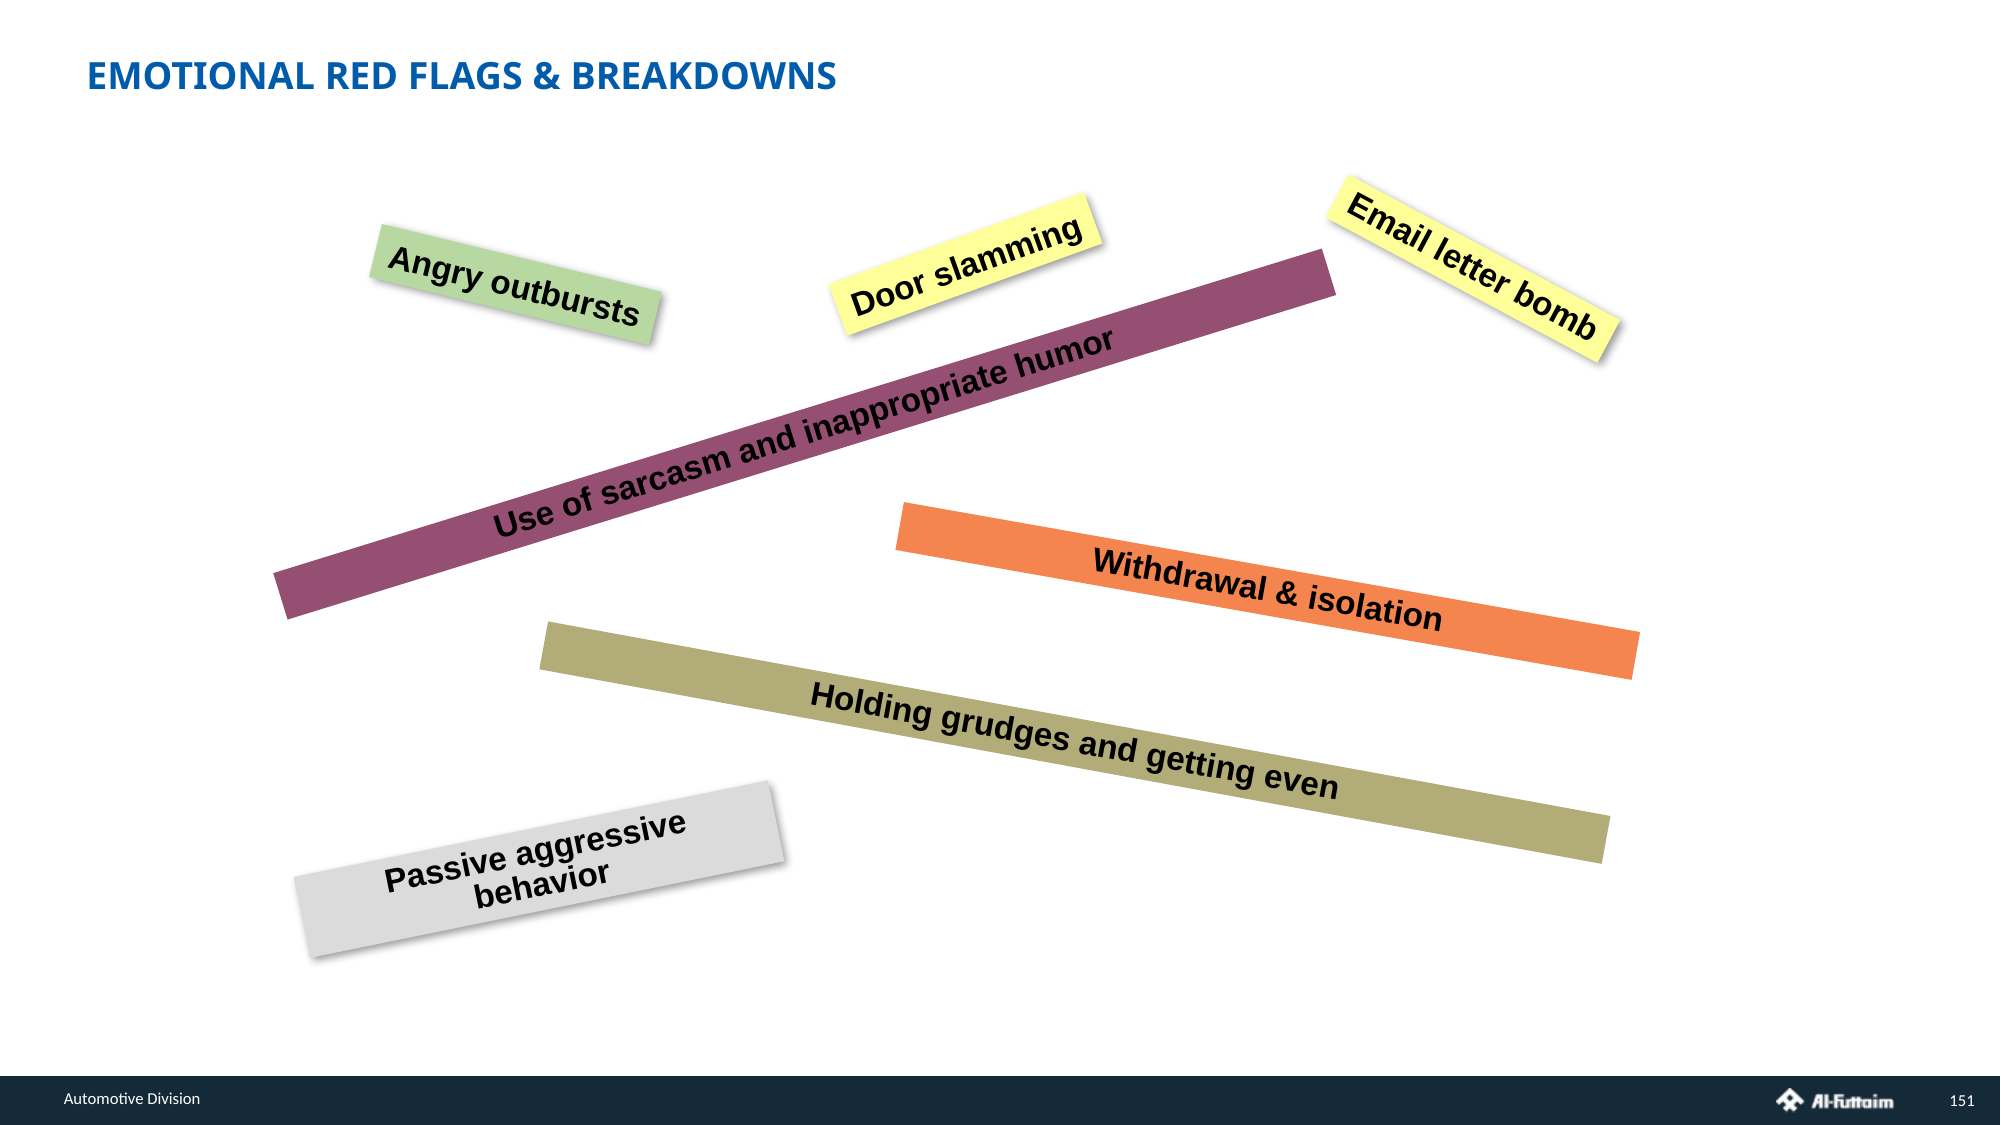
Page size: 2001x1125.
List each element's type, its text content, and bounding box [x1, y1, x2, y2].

text_box Use of sarcasm and inappropriate humor [273, 248, 1337, 620]
text_box EMOTIONAL RED FLAGS & BREAKDOWNS [86, 51, 1873, 97]
text_box Email letter bomb [1325, 174, 1621, 363]
text_box Holding grudges and getting even [539, 621, 1611, 864]
text_box Withdrawal & isolation [895, 502, 1641, 680]
text_box Door slamming [828, 192, 1103, 336]
text_box Passive aggressive behavior [293, 780, 785, 958]
text_box Angry outbursts [369, 223, 662, 346]
